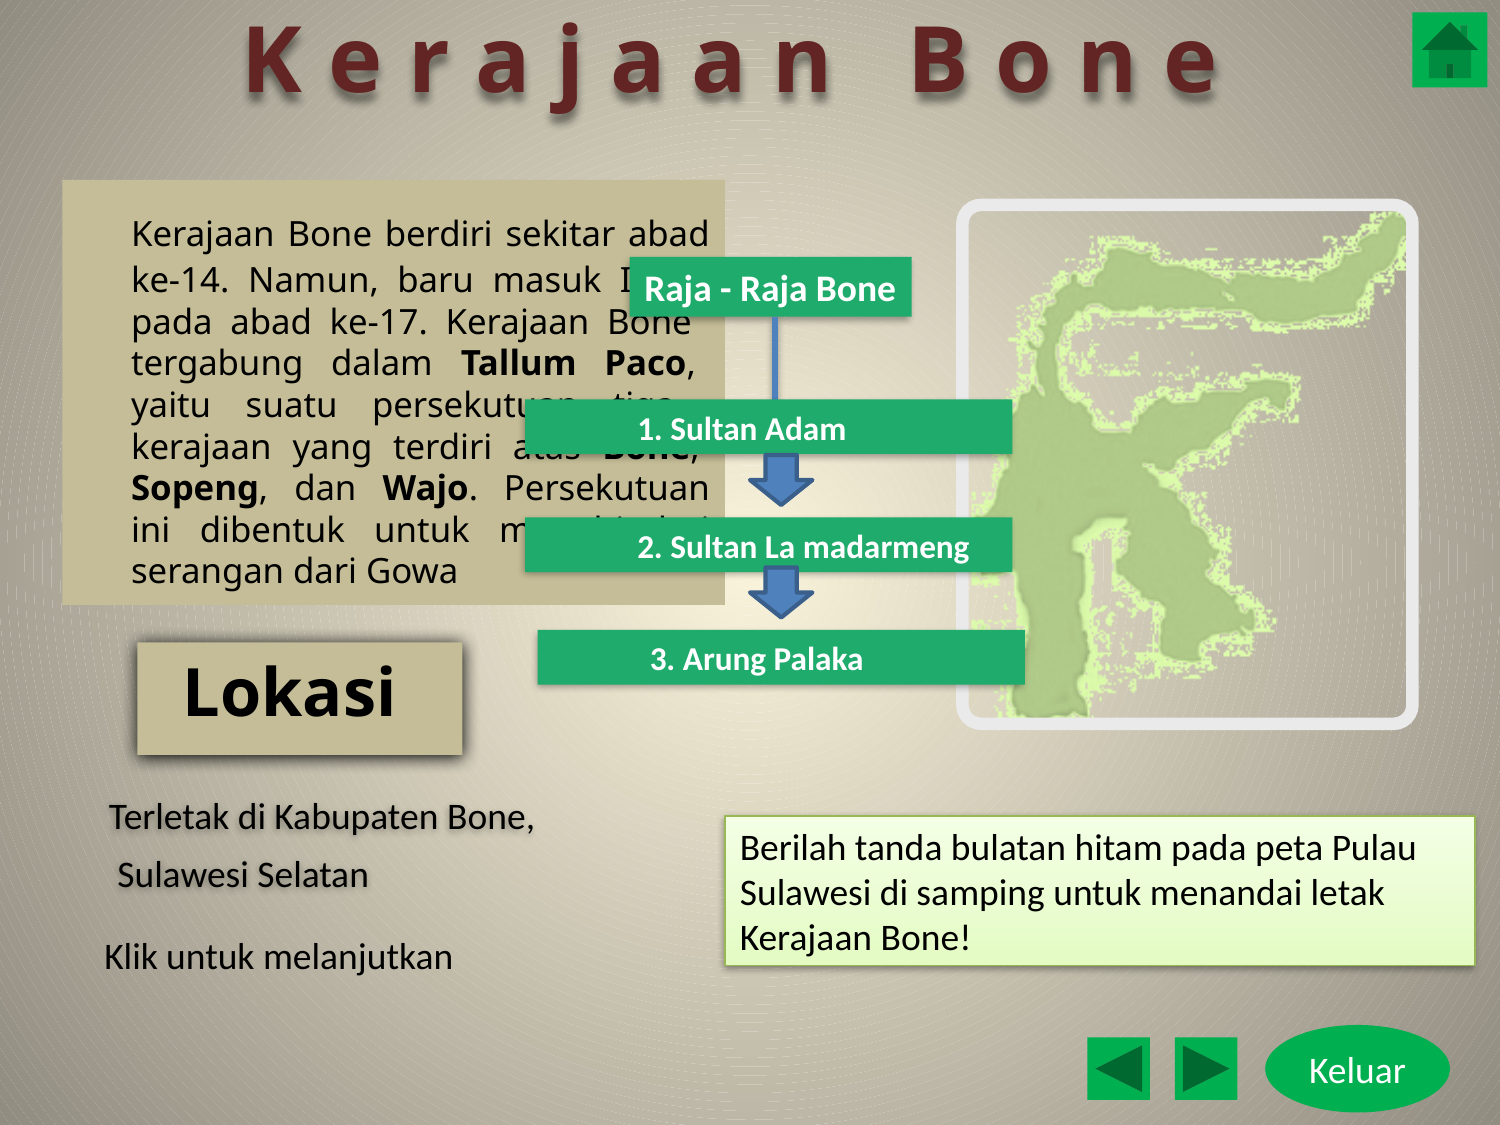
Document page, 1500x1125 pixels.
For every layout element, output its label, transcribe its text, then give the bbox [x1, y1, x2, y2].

text_box 3. Arung Palaka [537, 629, 957, 685]
text_box 1. Sultan Adam [525, 399, 957, 454]
text_box [747, 452, 815, 507]
text_box [747, 565, 815, 620]
text_box Terletak di Kabupaten Bone, Sulawesi Selatan [37, 754, 700, 918]
text_box Klik untuk melanjutkan [89, 924, 469, 985]
text_box 2. Sultan La madarmeng [525, 517, 957, 573]
picture [962, 204, 1413, 725]
text_box [1085, 1035, 1152, 1102]
text_box Lokasi [137, 642, 463, 754]
title K e r a j a a n B o n e [75, 0, 1388, 150]
text_box Berilah tanda bulatan hitam pada peta Pulau Sulawesi di samping untuk menandai letak Kerajaan Bone! [724, 815, 1476, 966]
text_box [1173, 1035, 1240, 1102]
text_box Raja - Raja Bone [629, 256, 912, 317]
list Kerajaan Bone berdiri sekitar abad ke-14. Namun, baru masuk Islam pada abad ke-17. Kerajaan Bone tergabung dalam Tallum Paco, yaitu suatu persekutuan tiga kerajaan yang terdiri atas Bone, Sopeng, dan Wajo. Persekutuan ini dibentuk untuk menghindari serangan dari Gowa [62, 179, 725, 605]
